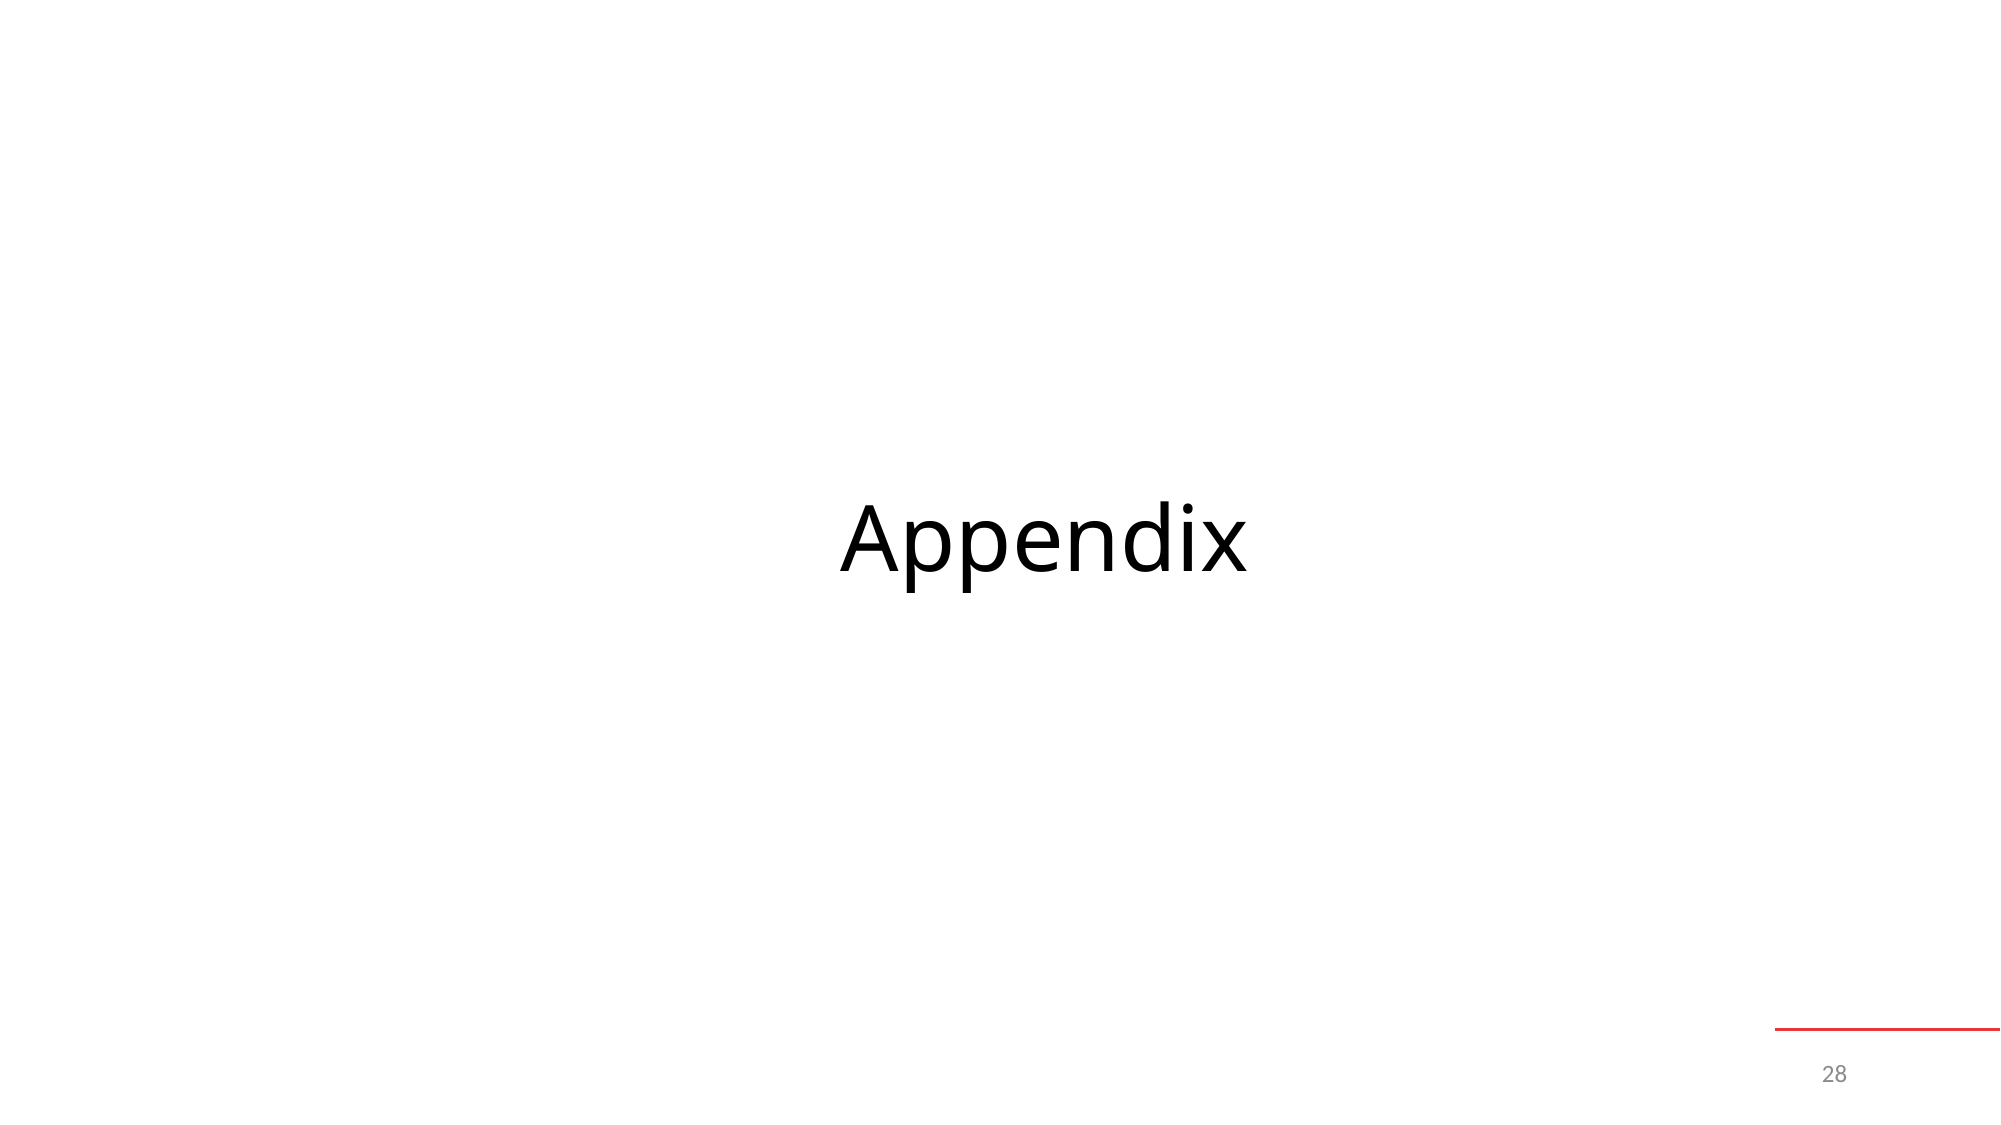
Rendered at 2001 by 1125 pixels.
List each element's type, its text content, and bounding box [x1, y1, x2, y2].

title Appendix [825, 432, 1285, 650]
slide_number 28 [1412, 1042, 1863, 1103]
